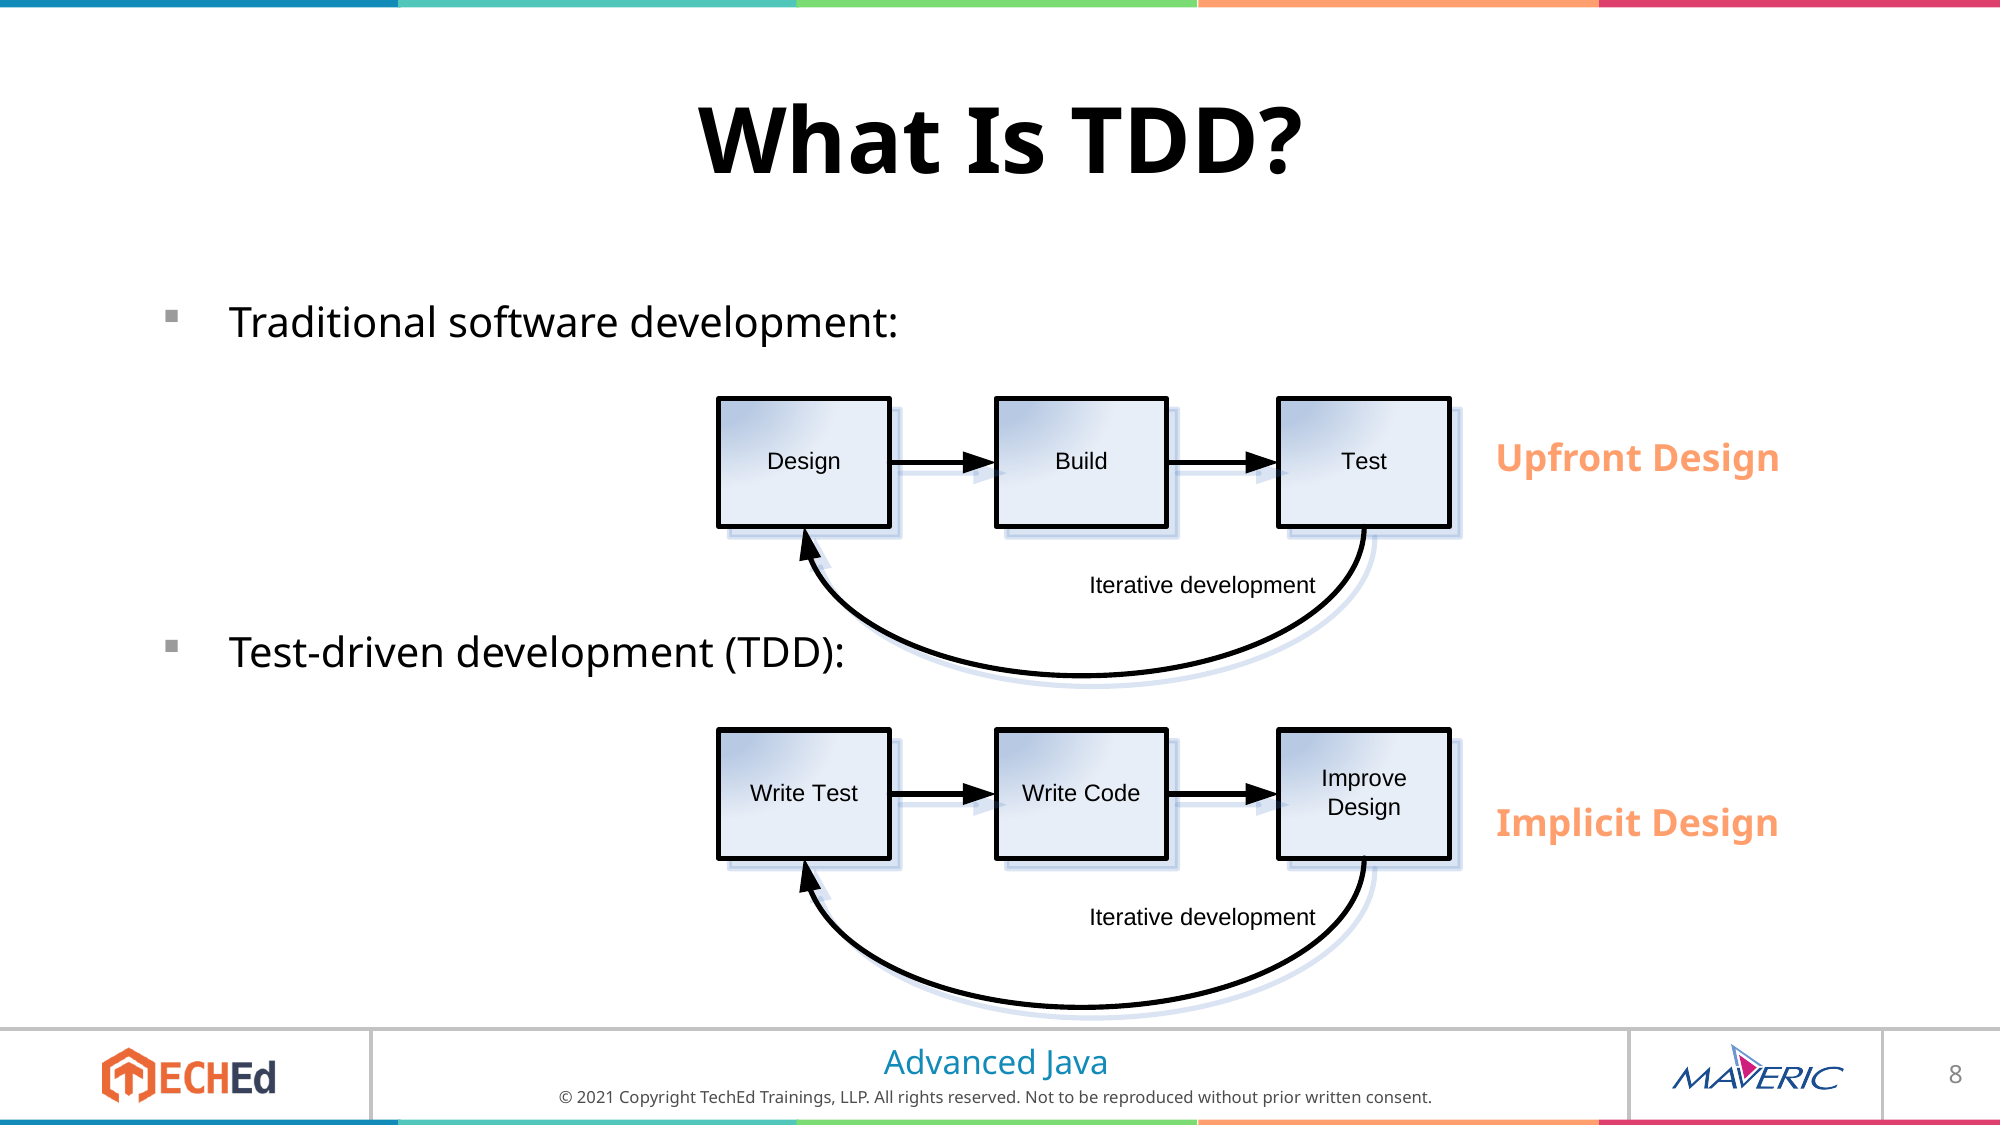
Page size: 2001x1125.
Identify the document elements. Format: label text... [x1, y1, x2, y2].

picture [1662, 1018, 1852, 1119]
picture [102, 1047, 276, 1110]
text_box Implicit Design [1481, 791, 1795, 852]
list Traditional software development: Test-driven development (TDD): [138, 294, 1864, 965]
title What Is TDD? [138, 68, 1864, 219]
text_box Upfront Design [1480, 426, 1796, 487]
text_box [713, 724, 1466, 1024]
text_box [713, 392, 1466, 692]
